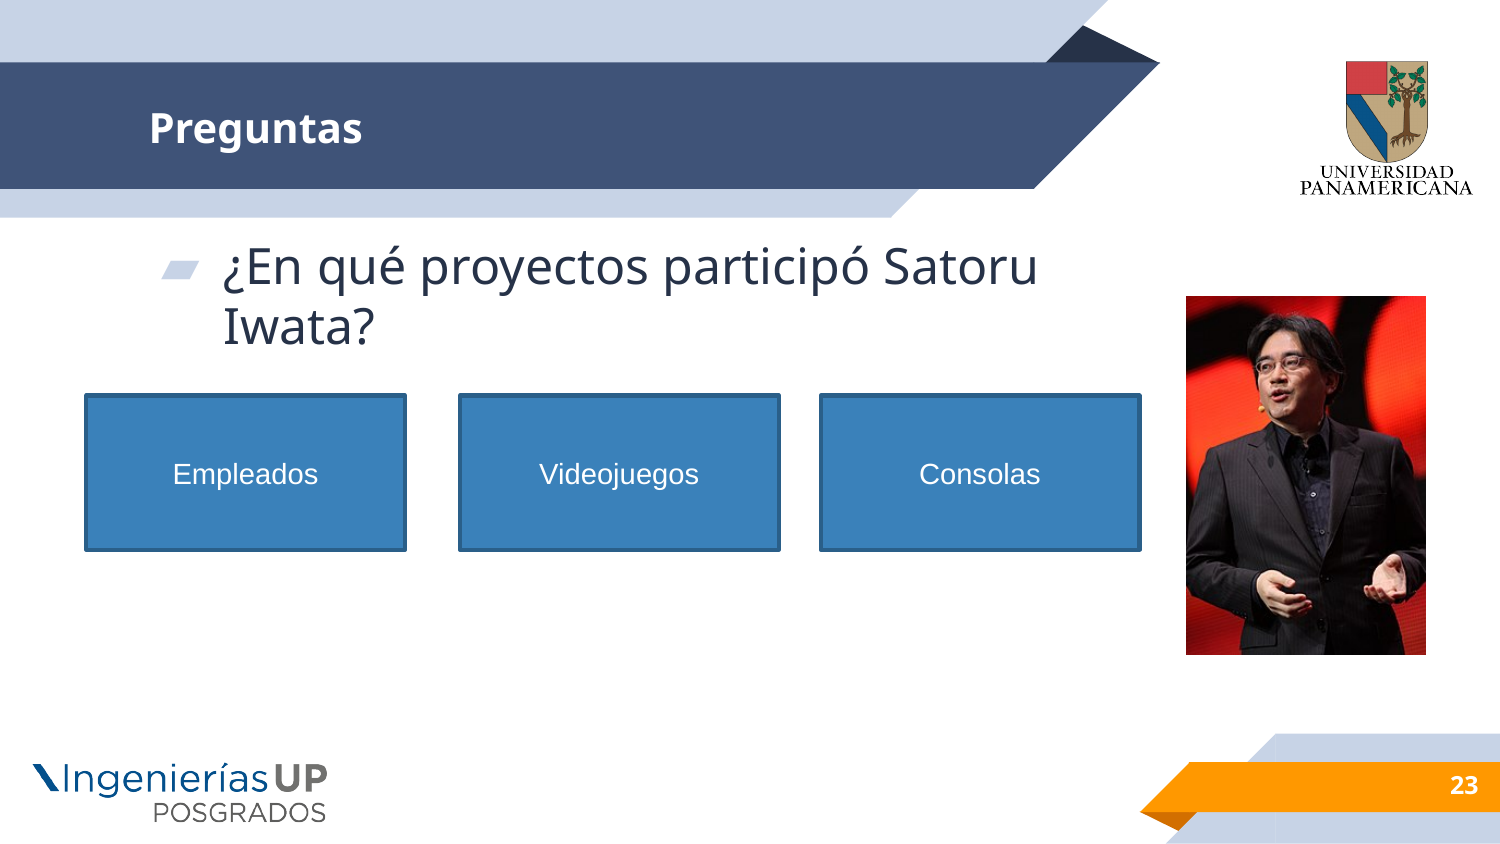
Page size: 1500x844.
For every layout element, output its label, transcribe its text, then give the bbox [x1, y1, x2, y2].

picture [15, 737, 344, 844]
text_box Videojuegos [458, 393, 781, 552]
text_box Consolas [819, 393, 1142, 552]
text_box Empleados [84, 393, 407, 552]
picture [1286, 44, 1490, 210]
picture [1186, 296, 1427, 656]
slide_number 23 [1249, 760, 1494, 813]
title Preguntas [133, 64, 1035, 190]
list ¿En qué proyectos participó Satoru Iwata? [133, 217, 1140, 734]
